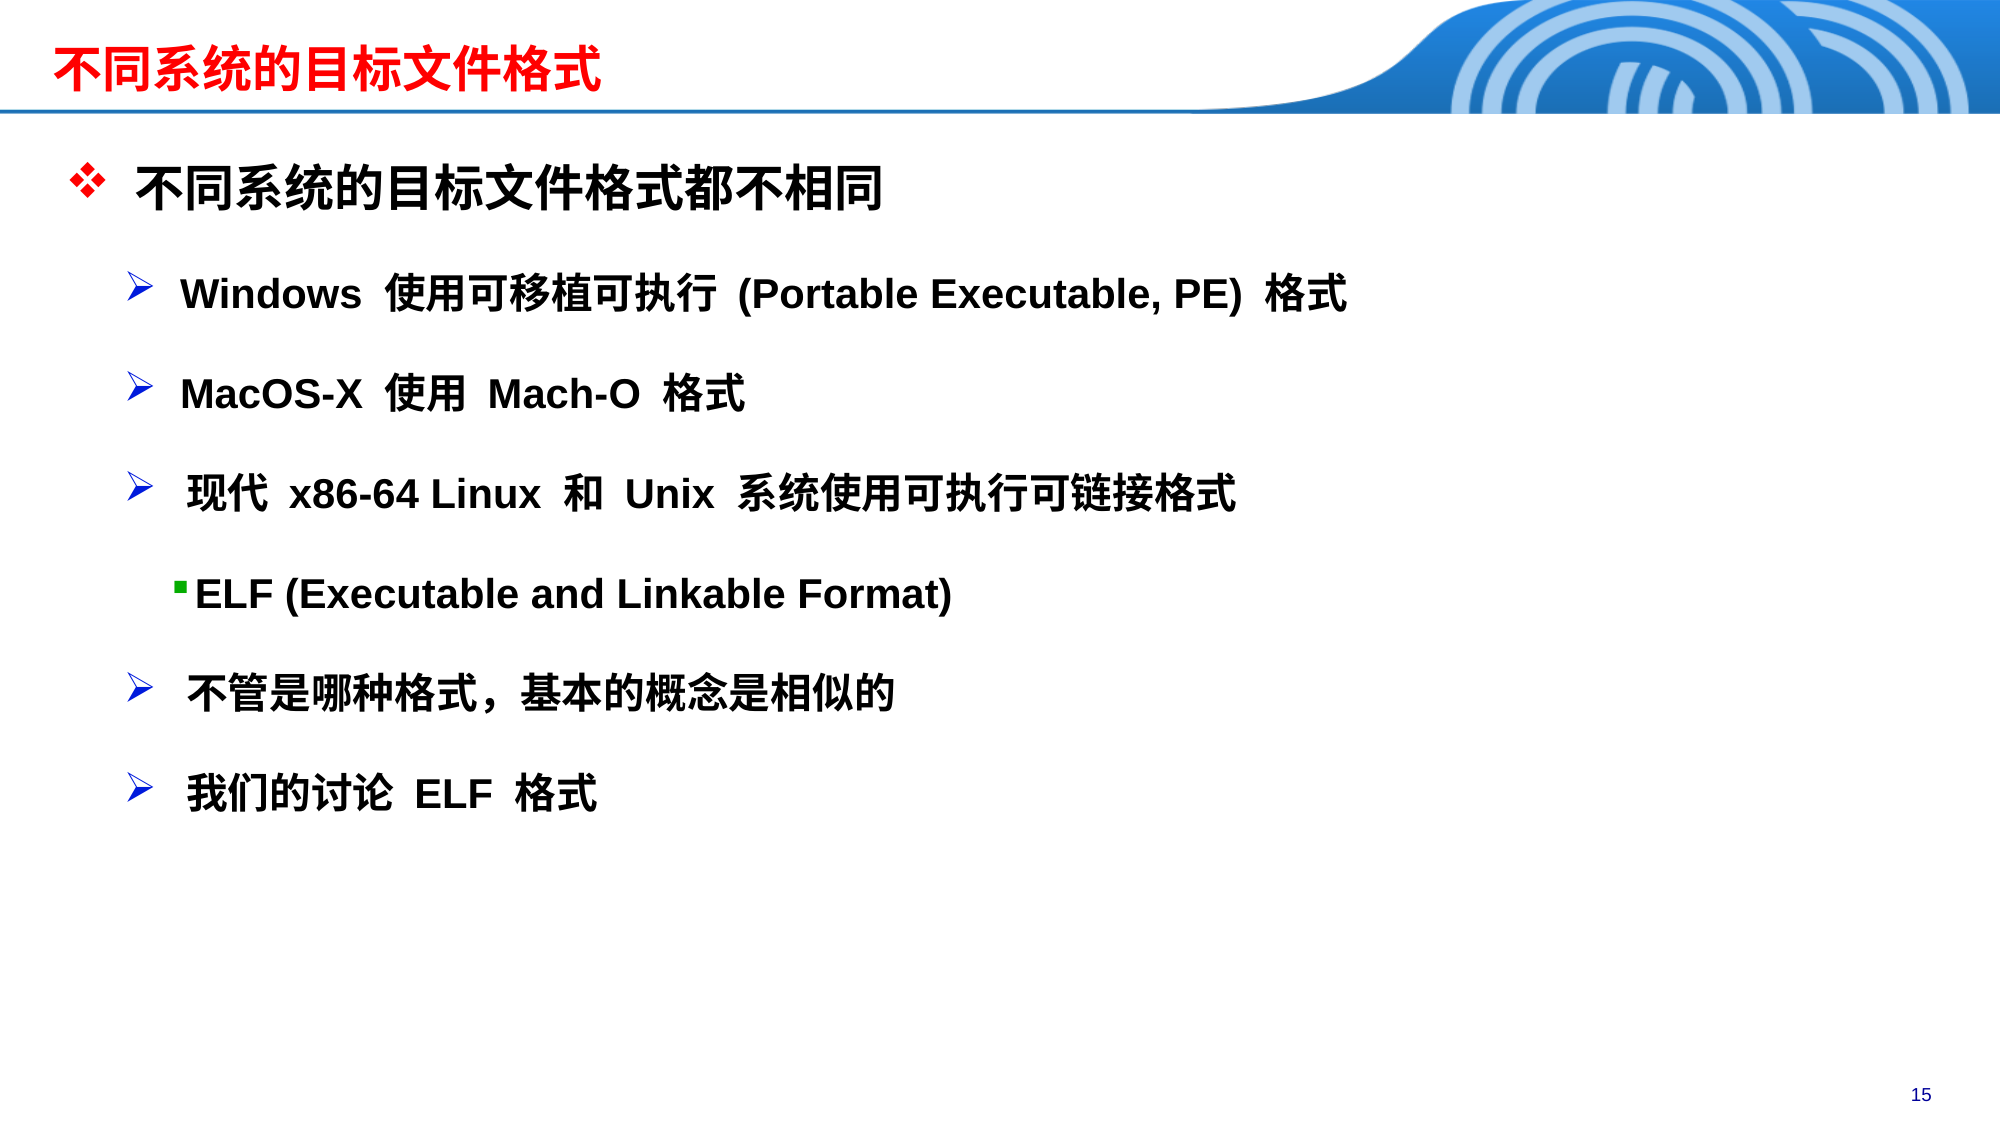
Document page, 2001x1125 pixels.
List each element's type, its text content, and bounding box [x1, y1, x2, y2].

picture [0, 0, 2000, 114]
list 不同系统的目标文件格式都不相同 Windows 使用可移植可执行 (Portable Executable, PE) 格式 MacOS-X 使用 Mach-O 格式 现代 x86-64 Linux 和 Unix 系统使用可执行可链接格式 ELF (Executable and Linkable Format) 不管是哪种格式，基本的概念是相似的 我们的讨论 ELF 格式 [54, 136, 1942, 1031]
title 不同系统的目标文件格式 [7, 40, 1202, 113]
